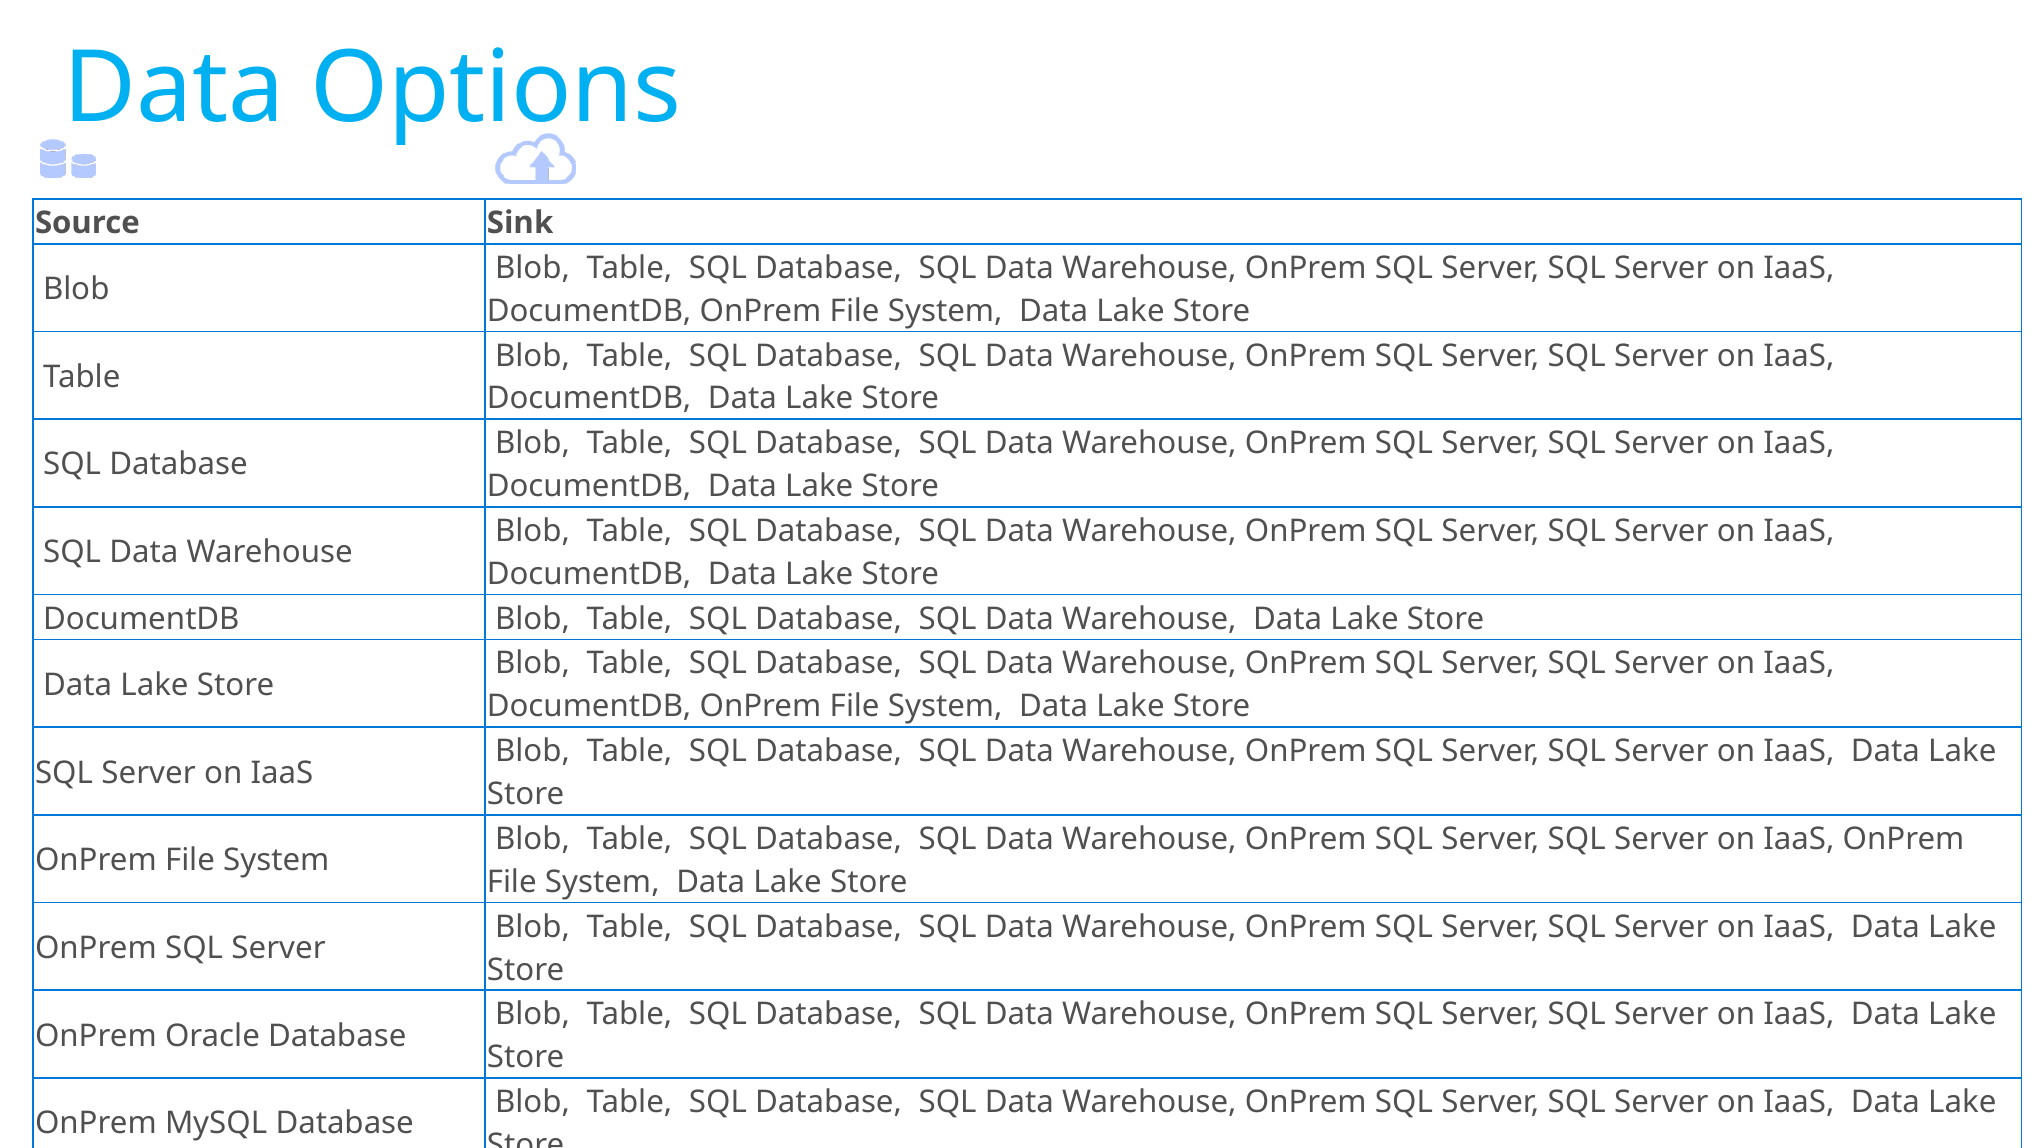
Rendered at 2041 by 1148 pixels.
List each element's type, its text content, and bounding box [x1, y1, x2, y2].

picture [494, 133, 576, 185]
table_cell OnPrem File System [34, 816, 484, 902]
table_cell Blob, Table, SQL Database, SQL Data Warehouse, OnPrem SQL Server, SQL Server on IaaS, OnPrem File System, Data Lake Store [486, 816, 2021, 902]
table_cell OnPrem SQL Server [34, 903, 484, 989]
table_cell Blob, Table, SQL Database, SQL Data Warehouse, Data Lake Store [486, 595, 2021, 639]
table_cell Blob, Table, SQL Database, SQL Data Warehouse, OnPrem SQL Server, SQL Server on IaaS, DocumentDB, OnPrem File System, Data Lake Store [486, 245, 2021, 331]
table_cell OnPrem MySQL Database [34, 1079, 484, 1148]
picture [40, 139, 96, 178]
table_header Sink [486, 200, 2021, 243]
table_cell Blob [34, 245, 484, 331]
table_cell Blob, Table, SQL Database, SQL Data Warehouse, OnPrem SQL Server, SQL Server on IaaS, Data Lake Store [486, 728, 2021, 814]
table_cell Blob, Table, SQL Database, SQL Data Warehouse, OnPrem SQL Server, SQL Server on IaaS, Data Lake Store [486, 991, 2021, 1077]
table_cell OnPrem Oracle Database [34, 991, 484, 1077]
table_cell Blob, Table, SQL Database, SQL Data Warehouse, OnPrem SQL Server, SQL Server on IaaS, DocumentDB, OnPrem File System, Data Lake Store [486, 640, 2021, 726]
text_box Data Options [32, 13, 1983, 139]
table_cell SQL Data Warehouse [34, 508, 484, 594]
table_cell Table [34, 332, 484, 418]
table_header Source [34, 200, 484, 243]
table_cell Data Lake Store [34, 640, 484, 726]
table_cell Blob, Table, SQL Database, SQL Data Warehouse, OnPrem SQL Server, SQL Server on IaaS, Data Lake Store [486, 1079, 2021, 1148]
table_cell Blob, Table, SQL Database, SQL Data Warehouse, OnPrem SQL Server, SQL Server on IaaS, DocumentDB, Data Lake Store [486, 332, 2021, 418]
table_cell DocumentDB [34, 595, 484, 639]
table_cell Blob, Table, SQL Database, SQL Data Warehouse, OnPrem SQL Server, SQL Server on IaaS, Data Lake Store [486, 903, 2021, 989]
table_cell SQL Server on IaaS [34, 728, 484, 814]
table_cell Blob, Table, SQL Database, SQL Data Warehouse, OnPrem SQL Server, SQL Server on IaaS, DocumentDB, Data Lake Store [486, 420, 2021, 506]
table_cell Blob, Table, SQL Database, SQL Data Warehouse, OnPrem SQL Server, SQL Server on IaaS, DocumentDB, Data Lake Store [486, 508, 2021, 594]
table_cell SQL Database [34, 420, 484, 506]
